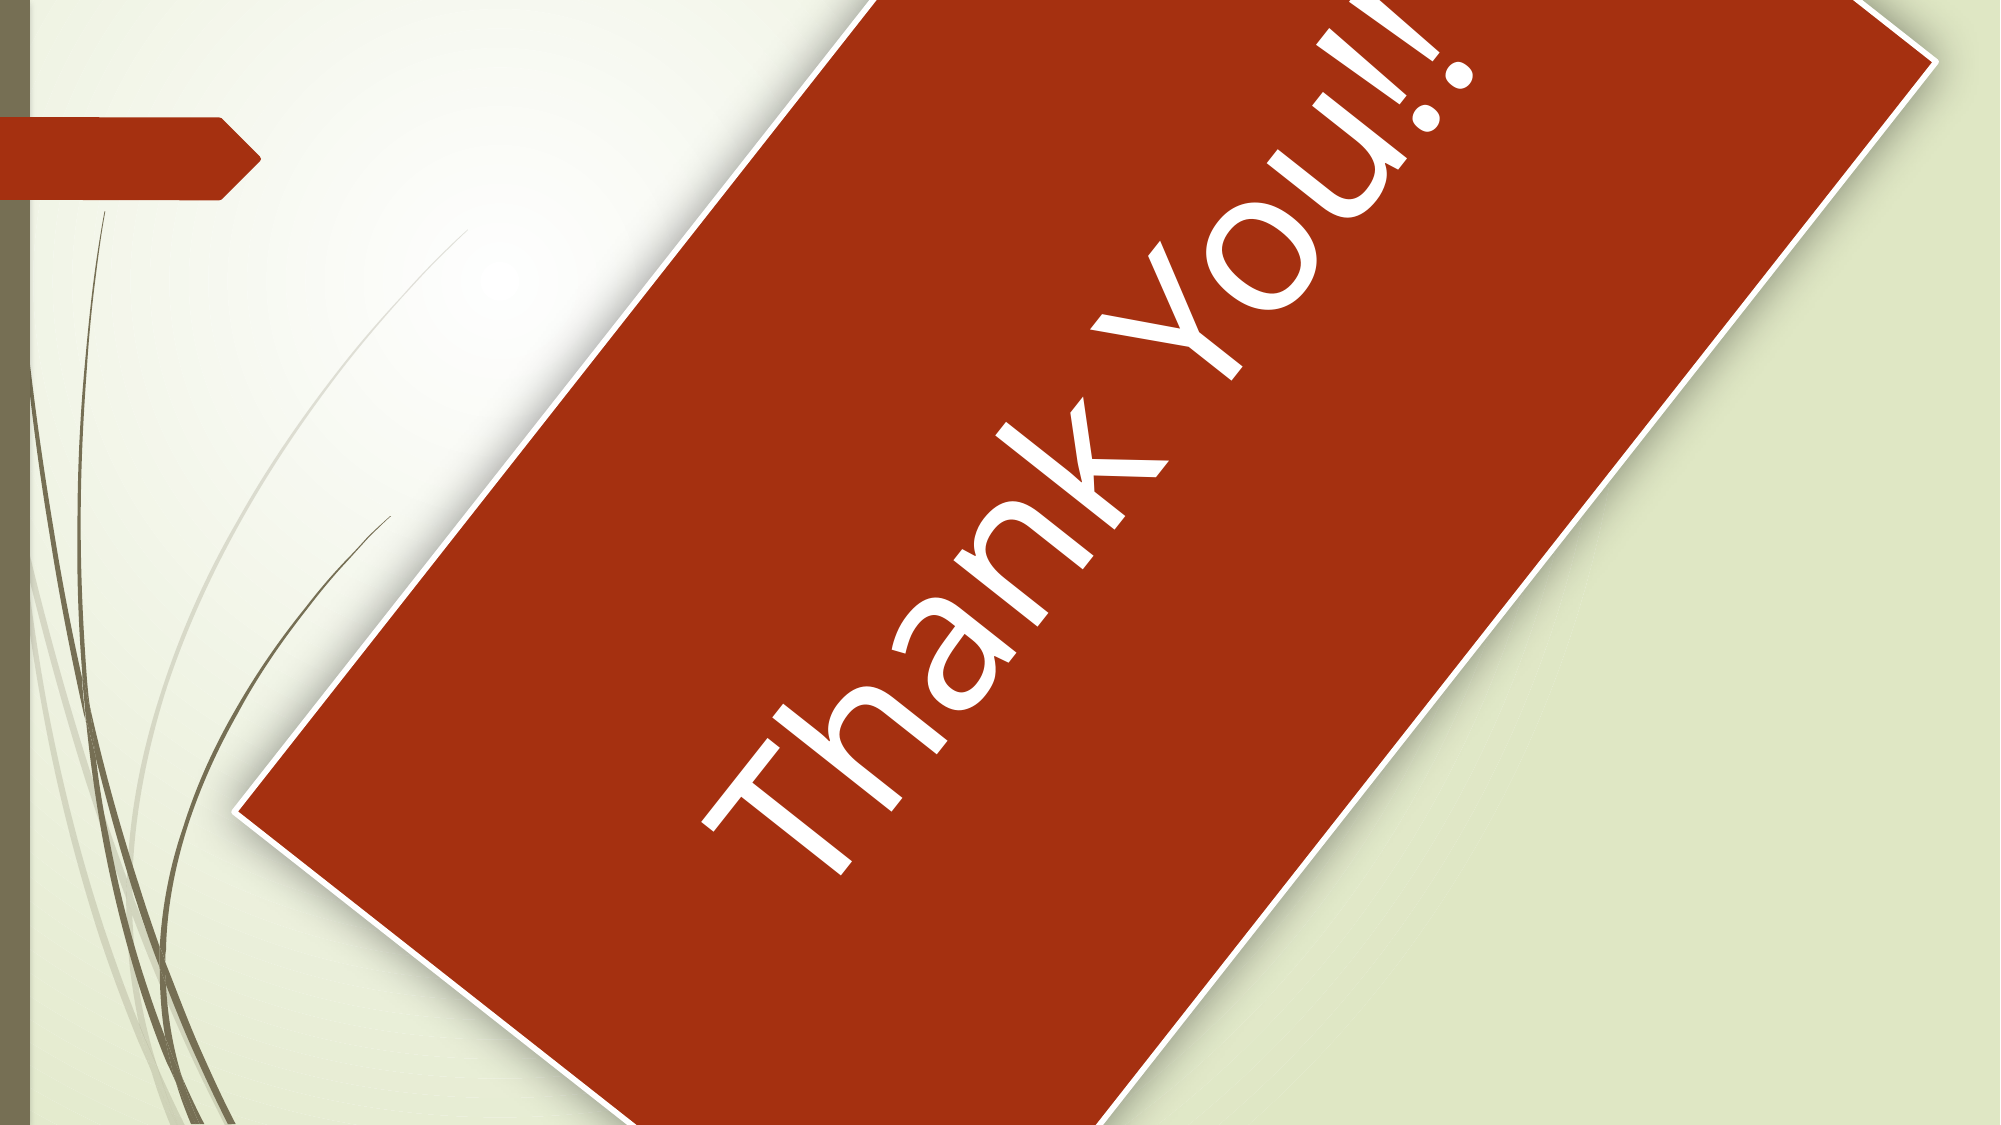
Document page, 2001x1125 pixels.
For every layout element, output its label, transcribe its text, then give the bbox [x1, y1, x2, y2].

title Thank You!! [233, 0, 1938, 1125]
